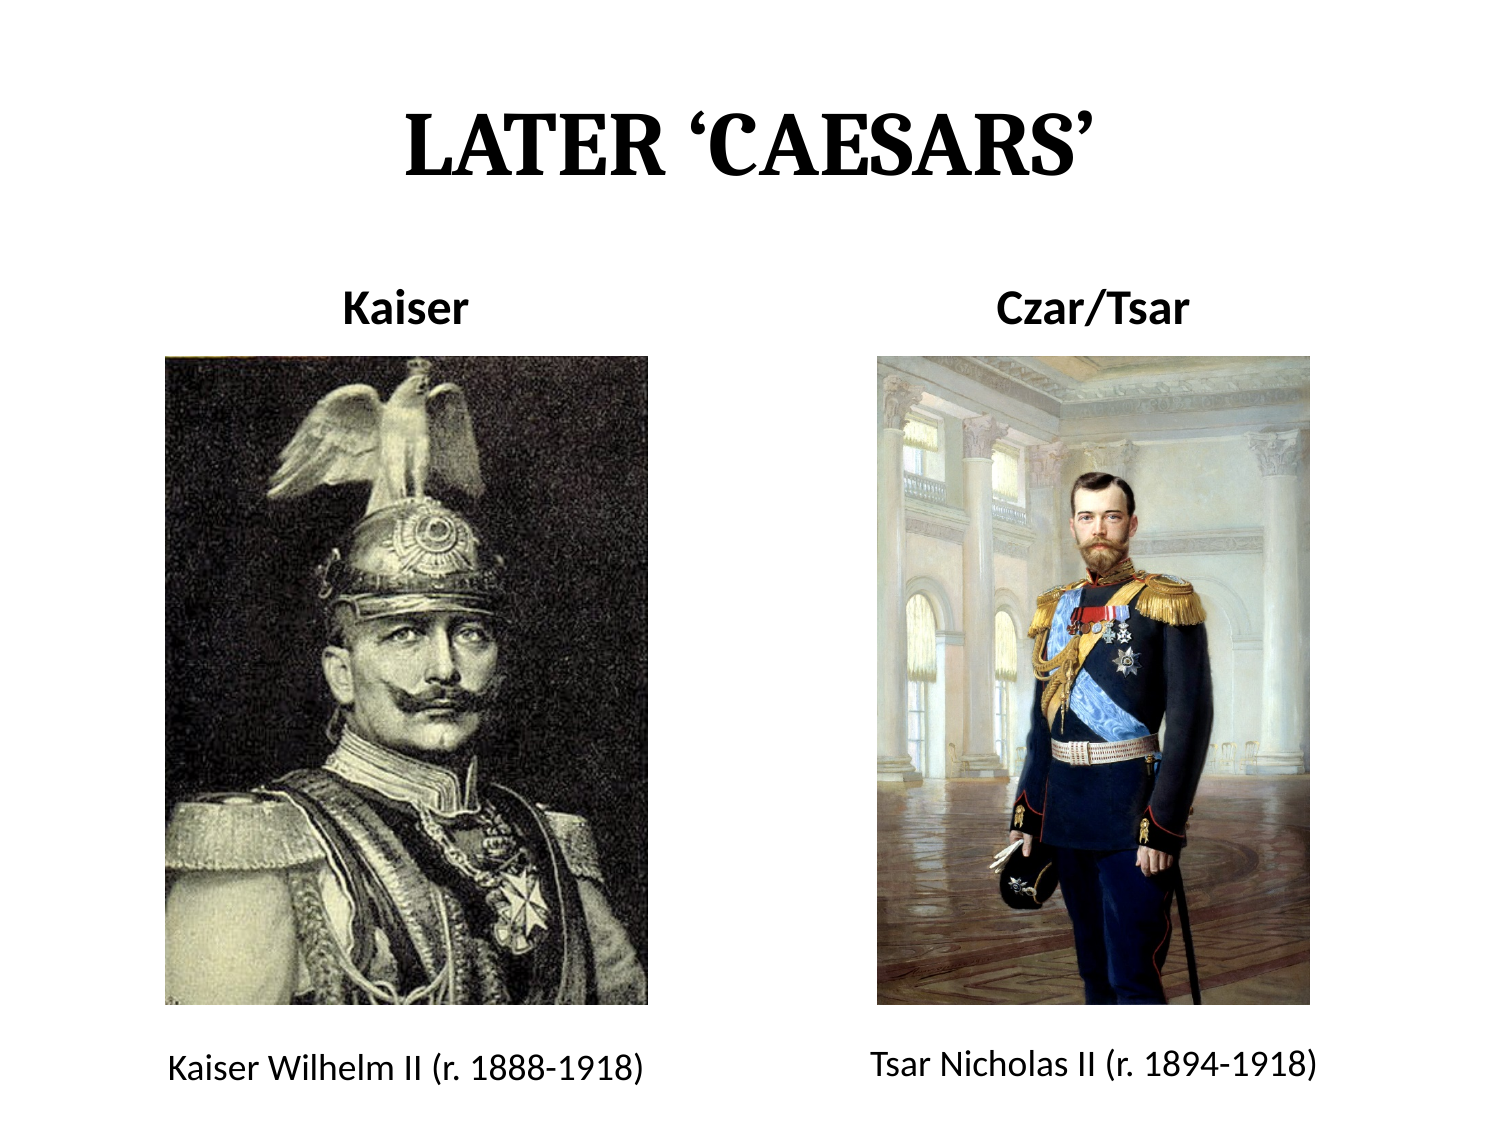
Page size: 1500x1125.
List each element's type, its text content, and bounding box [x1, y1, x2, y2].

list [877, 356, 1310, 1006]
text_box Tsar Nicholas II (r. 1894-1918) [762, 1009, 1426, 1115]
text_box Kaiser Wilhelm II (r. 1888-1918) [75, 1012, 738, 1118]
list Kaiser [75, 251, 738, 357]
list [164, 356, 648, 1006]
title Later ‘Caesars’ [75, 45, 1425, 233]
list Czar/Tsar [761, 251, 1425, 357]
